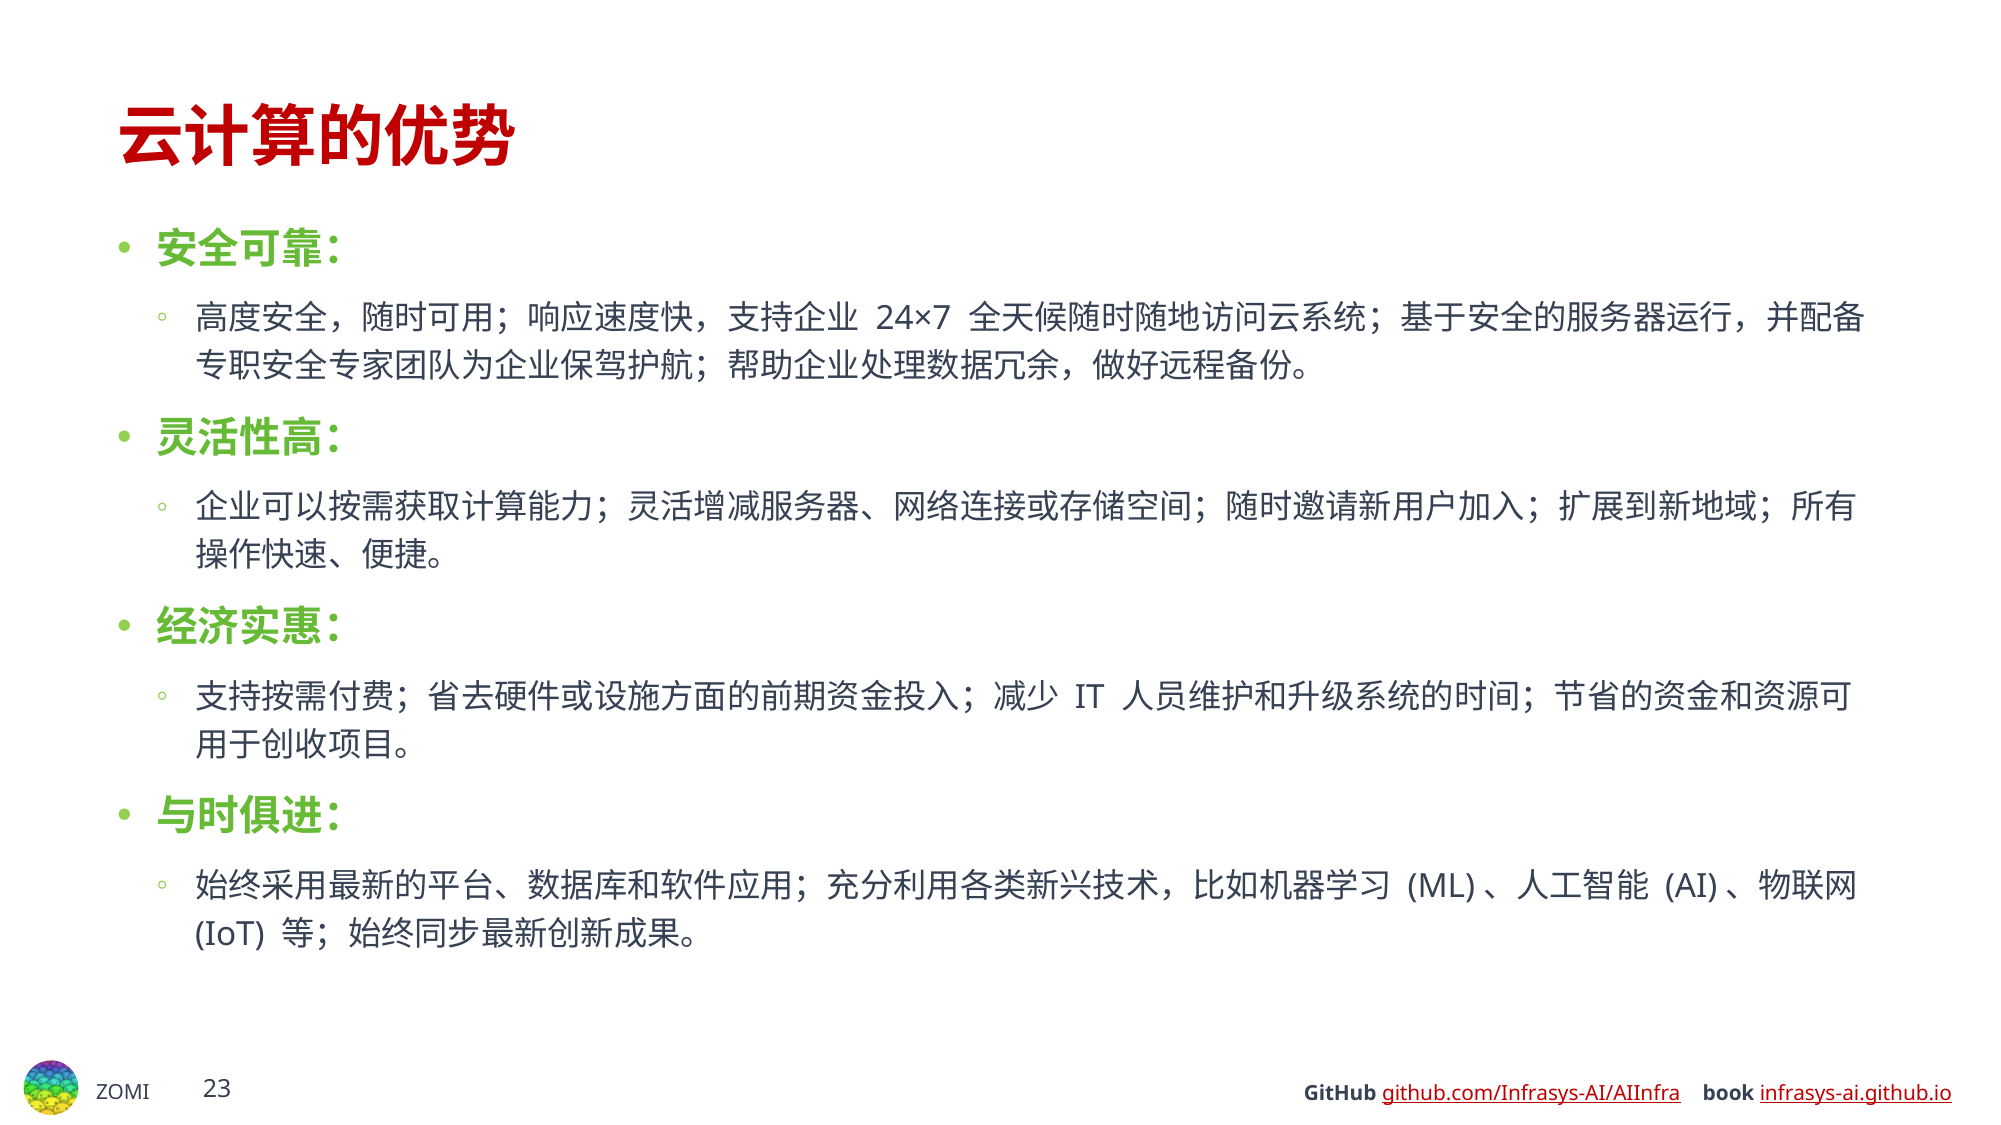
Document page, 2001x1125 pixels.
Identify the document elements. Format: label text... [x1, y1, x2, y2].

title 云计算的优势 [102, 85, 1901, 183]
list 安全可靠： 高度安全，随时可用；响应速度快，支持企业 24×7 全天候随时随地访问云系统；基于安全的服务器运行，并配备专职安全专家团队为企业保驾护航；帮助企业处理数据冗余，做好远程备份。 灵活性高： 企业可以按需获取计算能力；灵活增减服务器、网络连接或存储空间；随时邀请新用户加入；扩展到新地域；所有操作快速、便捷。 经济实惠： 支持按需付费；省去硬件或设施方面的前期资金投入；减少 IT 人员维护和升级系统的时间；节省的资金和资源可用于创收项目。 与时俱进： 始终采用最新的平台、数据库和软件应用；充分利用各类新兴技术，比如机器学习 (ML)、人工智能 (AI)、物联网 (IoT) 等；始终同步最新创新成果。 [102, 204, 1901, 1043]
picture [23, 1060, 79, 1115]
